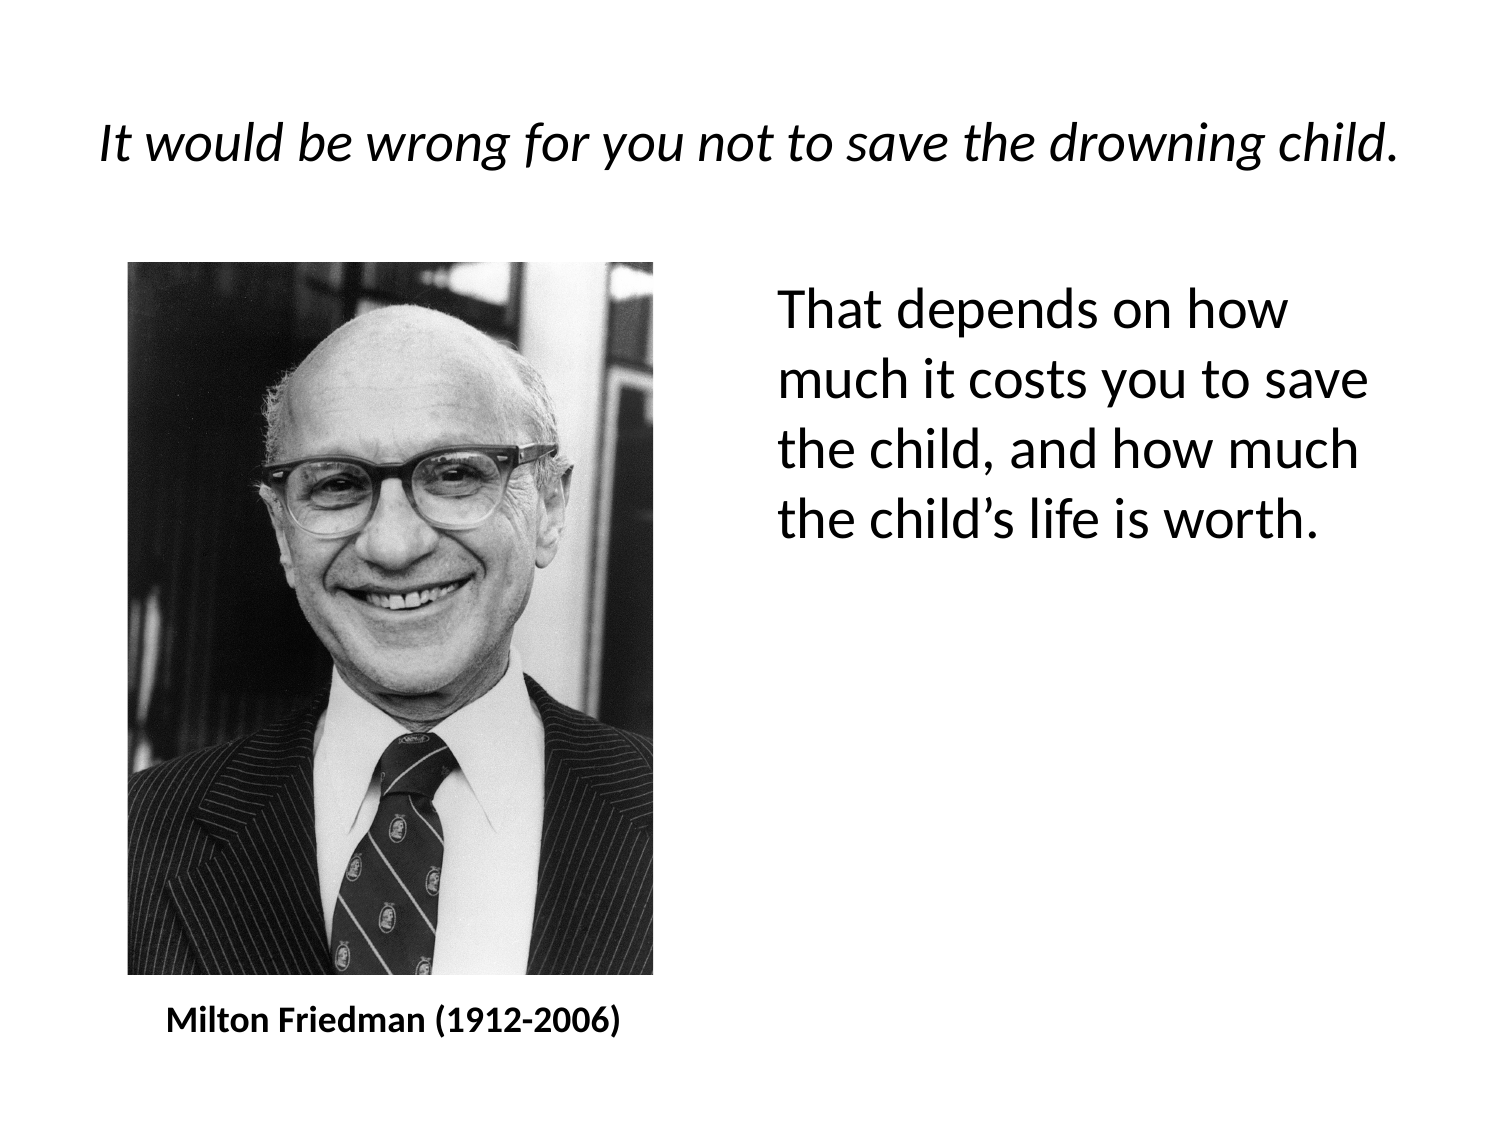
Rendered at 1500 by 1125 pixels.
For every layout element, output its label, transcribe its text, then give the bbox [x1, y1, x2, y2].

title It would be wrong for you not to save the drowning child. [75, 45, 1425, 233]
list That depends on how much it costs you to save the child, and how much the child’s life is worth. [762, 262, 1425, 1005]
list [127, 262, 654, 976]
text_box Milton Friedman (1912-2006) [124, 987, 663, 1048]
